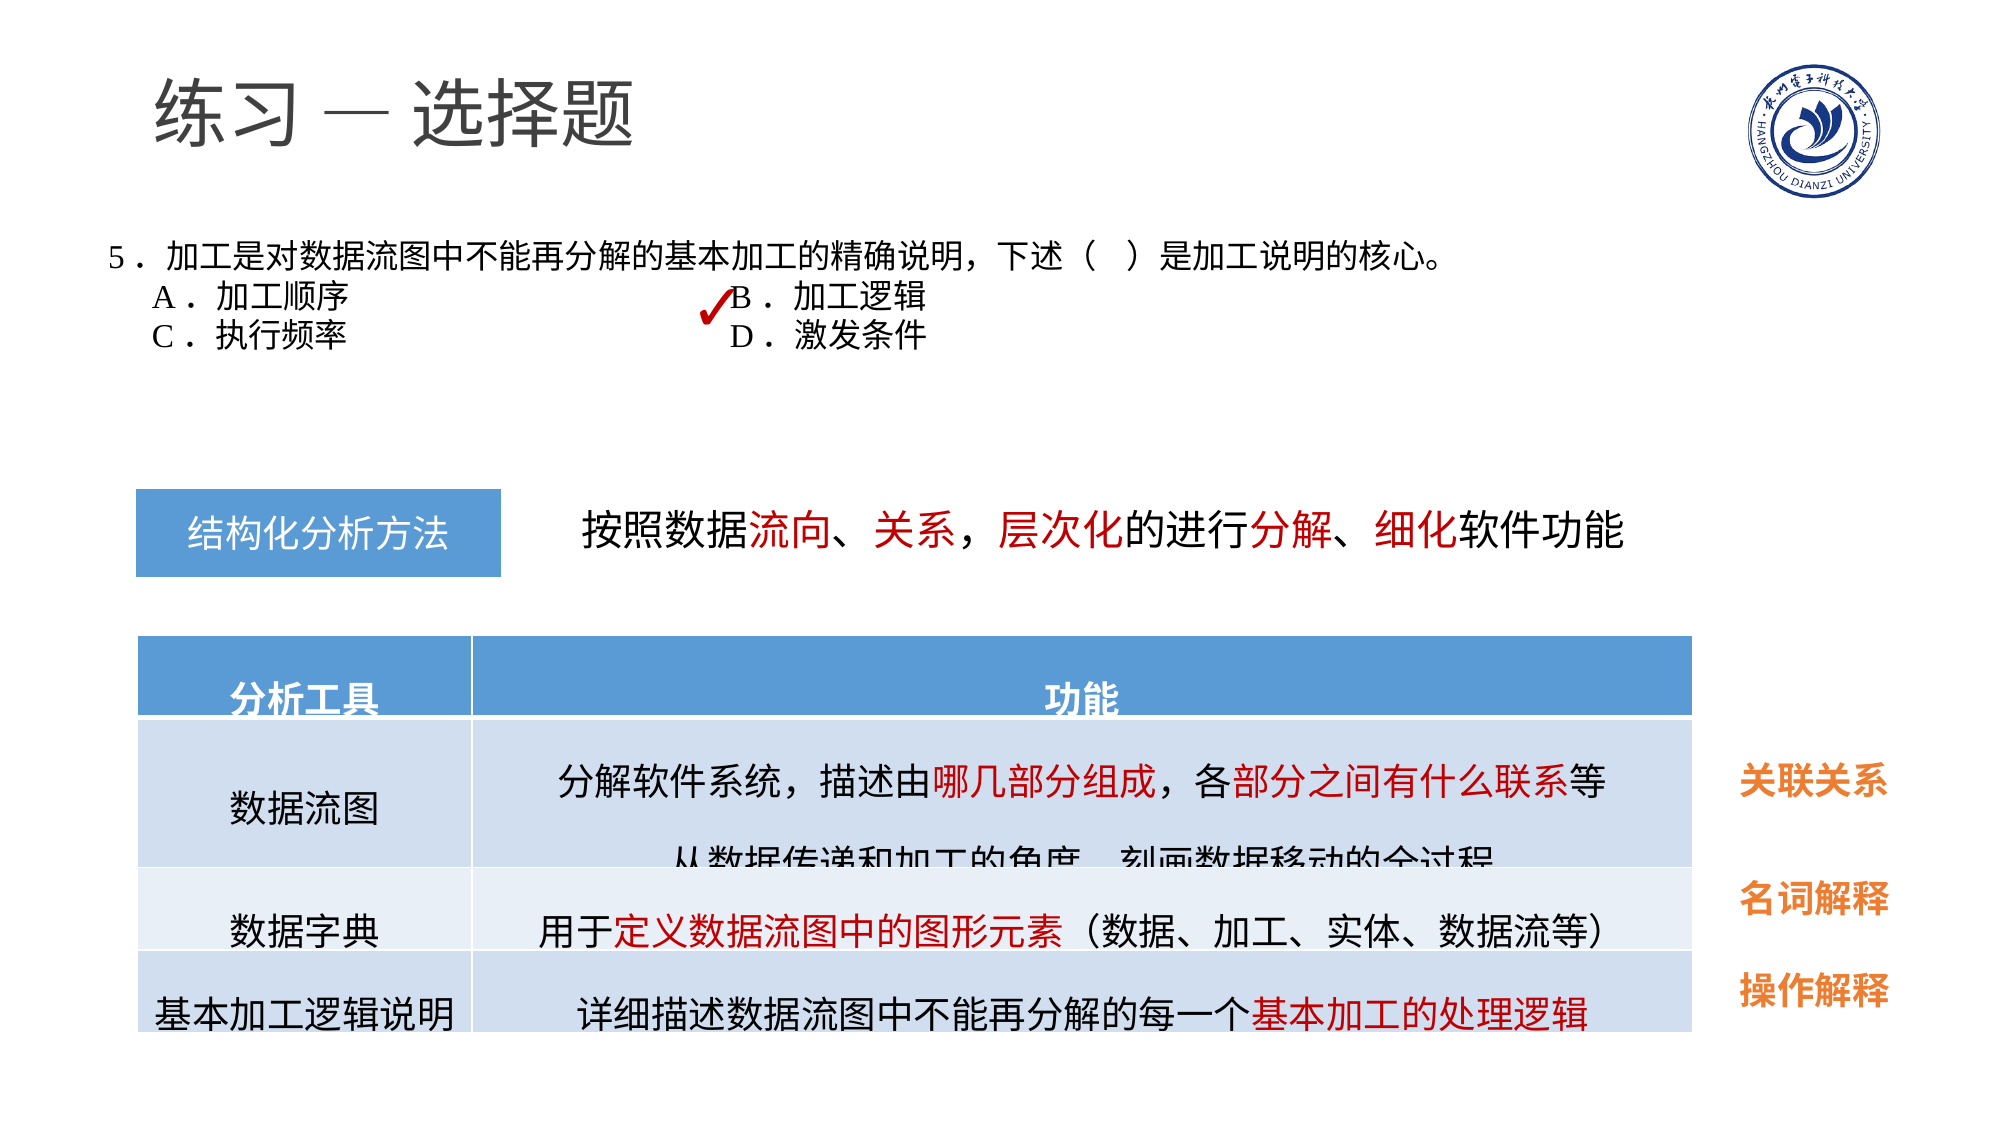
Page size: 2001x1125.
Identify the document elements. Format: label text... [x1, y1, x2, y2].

text_box 关联关系 [1693, 749, 1937, 810]
table_cell 数据流图 [138, 720, 471, 867]
table_header 分析工具 [138, 636, 471, 715]
text_box 5．加工是对数据流图中不能再分解的基本加工的精确说明，下述（ ）是加工说明的核心。 A．加工顺序 B．加工逻辑 C．执行频率 D．激发条件 [71, 227, 2000, 362]
table_cell 基本加工逻辑说明 [138, 951, 471, 1032]
title 练习 — 选择题 [137, 59, 1863, 174]
text_box 名词解释 [1693, 867, 1937, 928]
table_header 功能 [473, 636, 1692, 715]
picture [1743, 59, 1885, 203]
text_box 按照数据流向、关系，层次化的进行分解、细化软件功能 [564, 495, 1642, 561]
text_box 操作解释 [1693, 959, 1937, 1020]
text_box 结构化分析方法 [136, 489, 501, 577]
table_cell 用于定义数据流图中的图形元素（数据、加工、实体、数据流等） [473, 868, 1692, 949]
table_cell 详细描述数据流图中不能再分解的每一个基本加工的处理逻辑 [473, 951, 1692, 1032]
table_cell 分解软件系统，描述由哪几部分组成，各部分之间有什么联系等 从数据传递和加工的角度，刻画数据移动的全过程 [473, 720, 1692, 867]
text_box ✓ [675, 257, 734, 353]
table_cell 数据字典 [138, 868, 471, 949]
